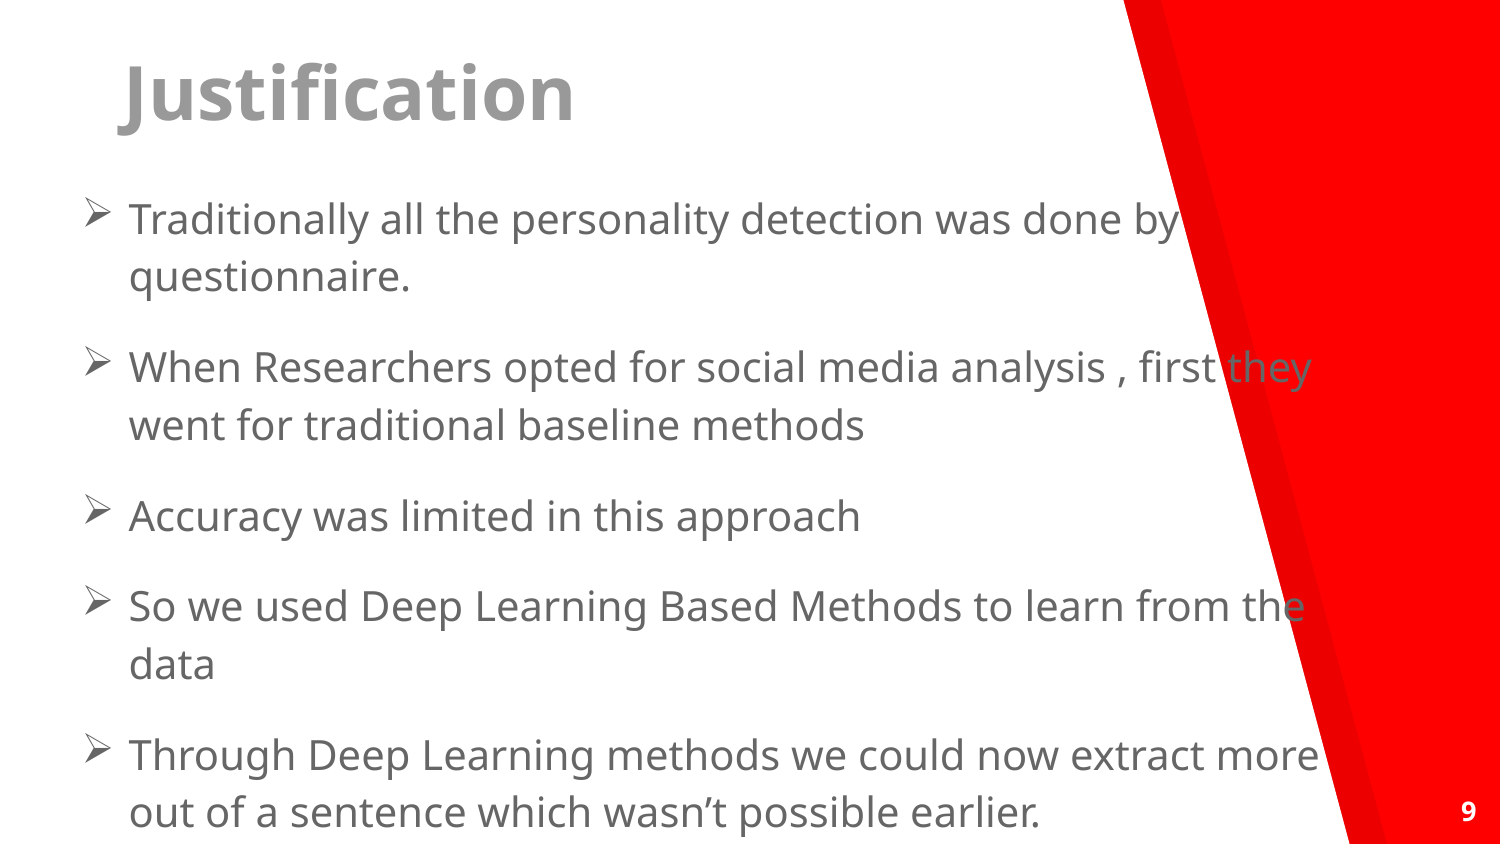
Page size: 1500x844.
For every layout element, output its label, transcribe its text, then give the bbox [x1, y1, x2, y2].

title Justification [95, 70, 970, 151]
slide_number 9 [1401, 779, 1492, 844]
list Traditionally all the personality detection was done by questionnaire. When Researchers opted for social media analysis , first they went for traditional baseline methods Accuracy was limited in this approach So we used Deep Learning Based Methods to learn from the data Through Deep Learning methods we could now extract more out of a sentence which wasn’t possible earlier. [66, 170, 1341, 829]
